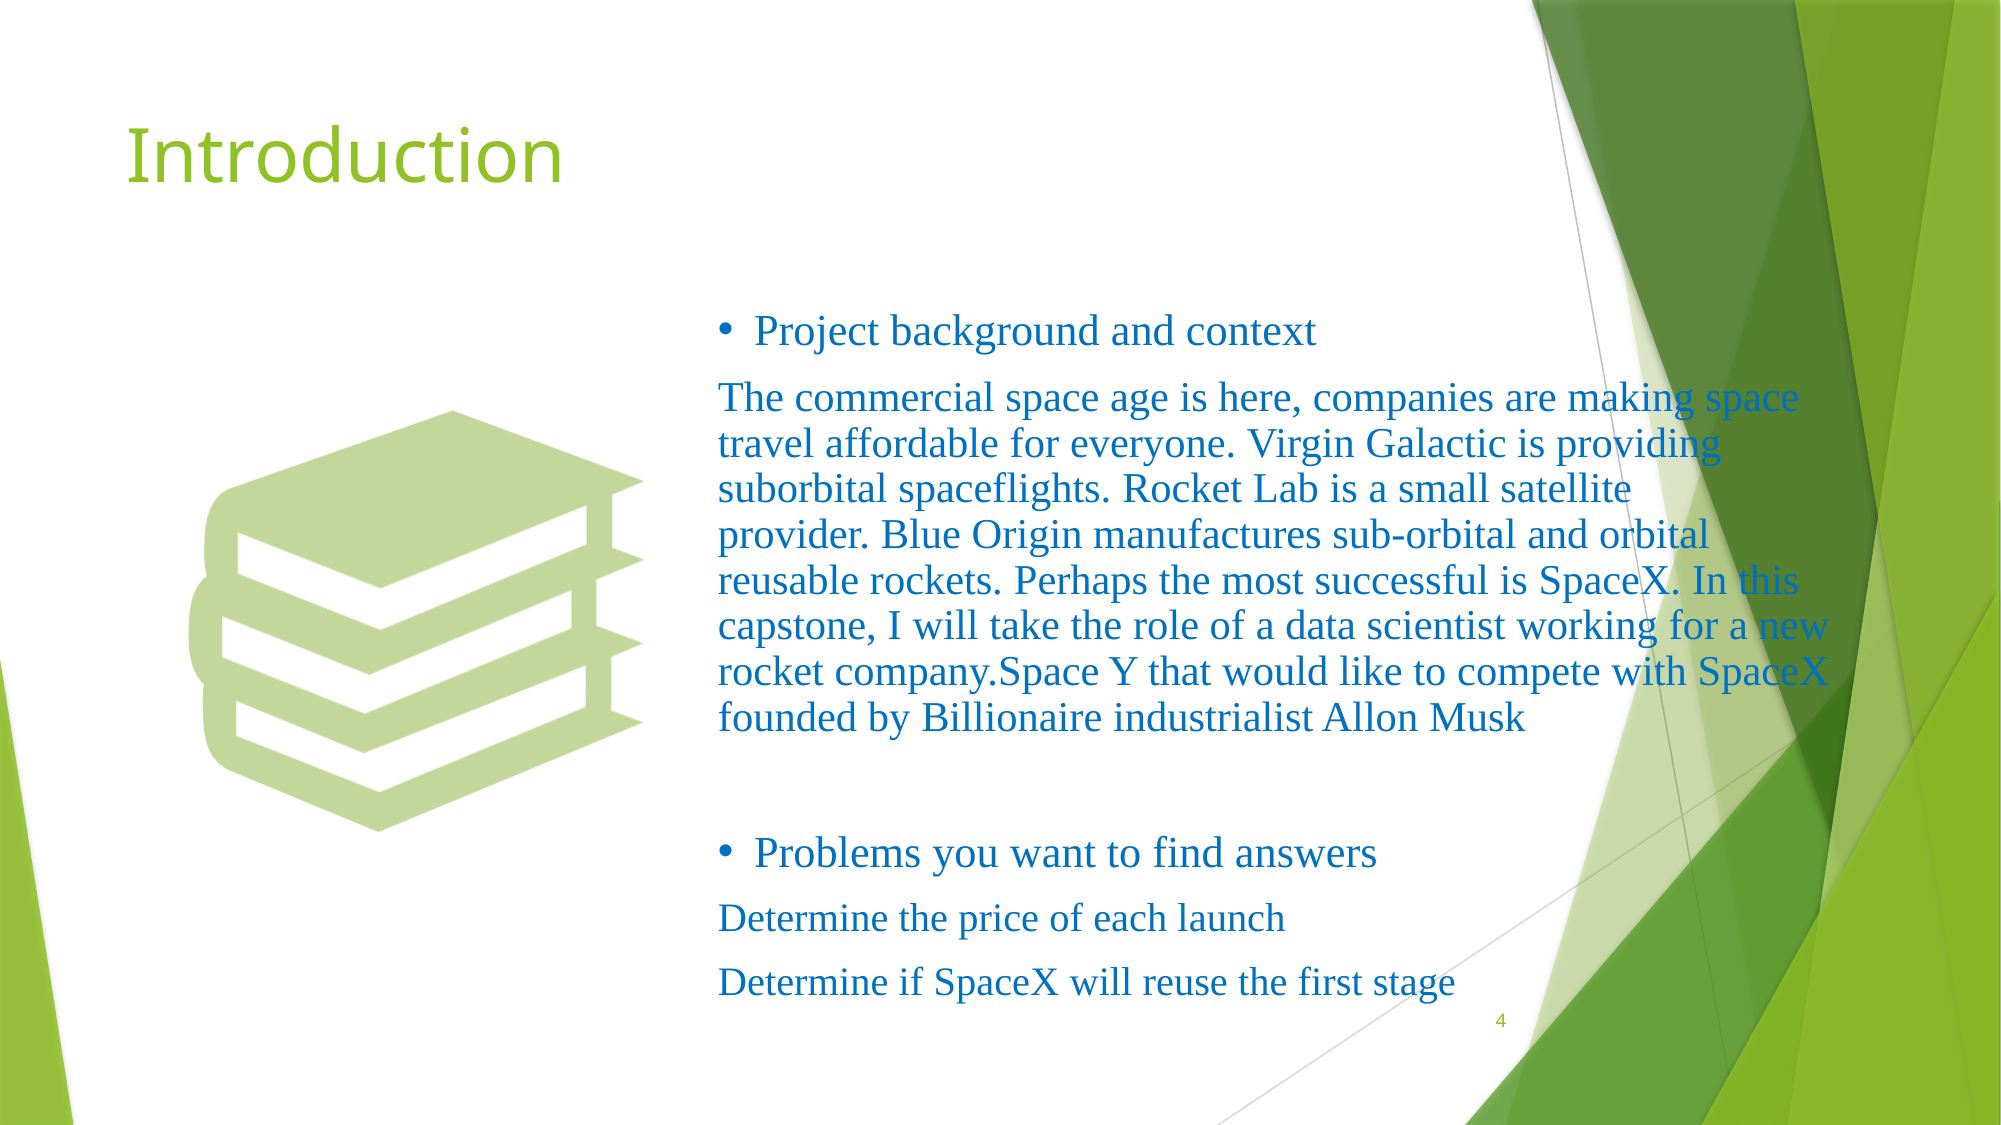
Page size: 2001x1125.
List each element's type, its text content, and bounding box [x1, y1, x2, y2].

text_box Project background and context The commercial space age is here, companies are making space travel affordable for everyone. Virgin Galactic is providing suborbital spaceflights. Rocket Lab is a small satellite provider. Blue Origin manufactures sub-orbital and orbital reusable rockets. Perhaps the most successful is SpaceX. In this capstone, I will take the role of a data scientist working for a new rocket company.Space Y that would like to compete with SpaceX founded by Billionaire industrialist Allon Musk Problems you want to find answers Determine the price of each launch Determine if SpaceX will reuse the first stage [702, 299, 1863, 1014]
slide_number 4 [1409, 1014, 1522, 1051]
picture [162, 370, 665, 873]
title Introduction [111, 99, 1522, 317]
